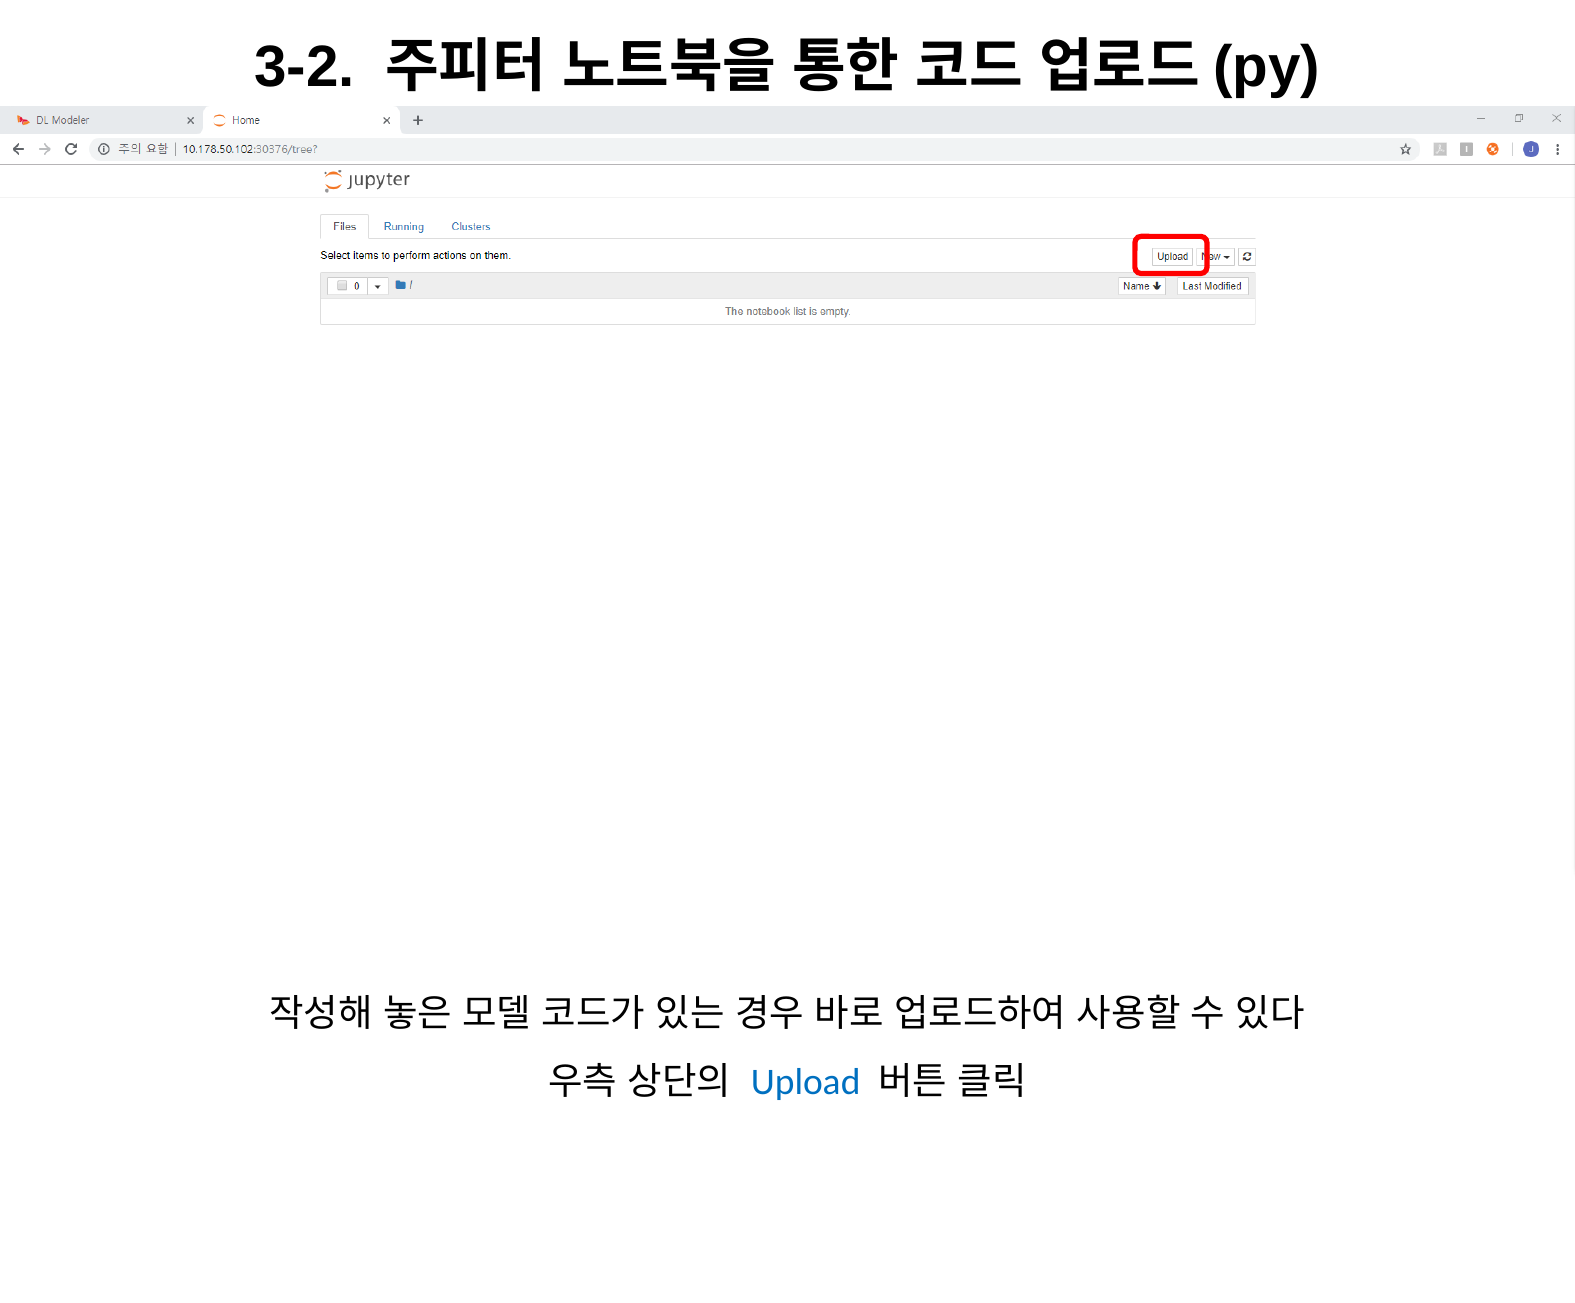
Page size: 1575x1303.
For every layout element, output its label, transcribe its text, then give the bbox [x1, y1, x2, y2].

picture [0, 106, 1575, 960]
text_box 작성해 놓은 모델 코드가 있는 경우 바로 업로드하여 사용할 수 있다 우측 상단의 Upload 버튼 클릭 [0, 960, 1575, 1109]
text_box 3-2. 주피터 노트북을 통한 코드 업로드(py) [0, 20, 1575, 106]
